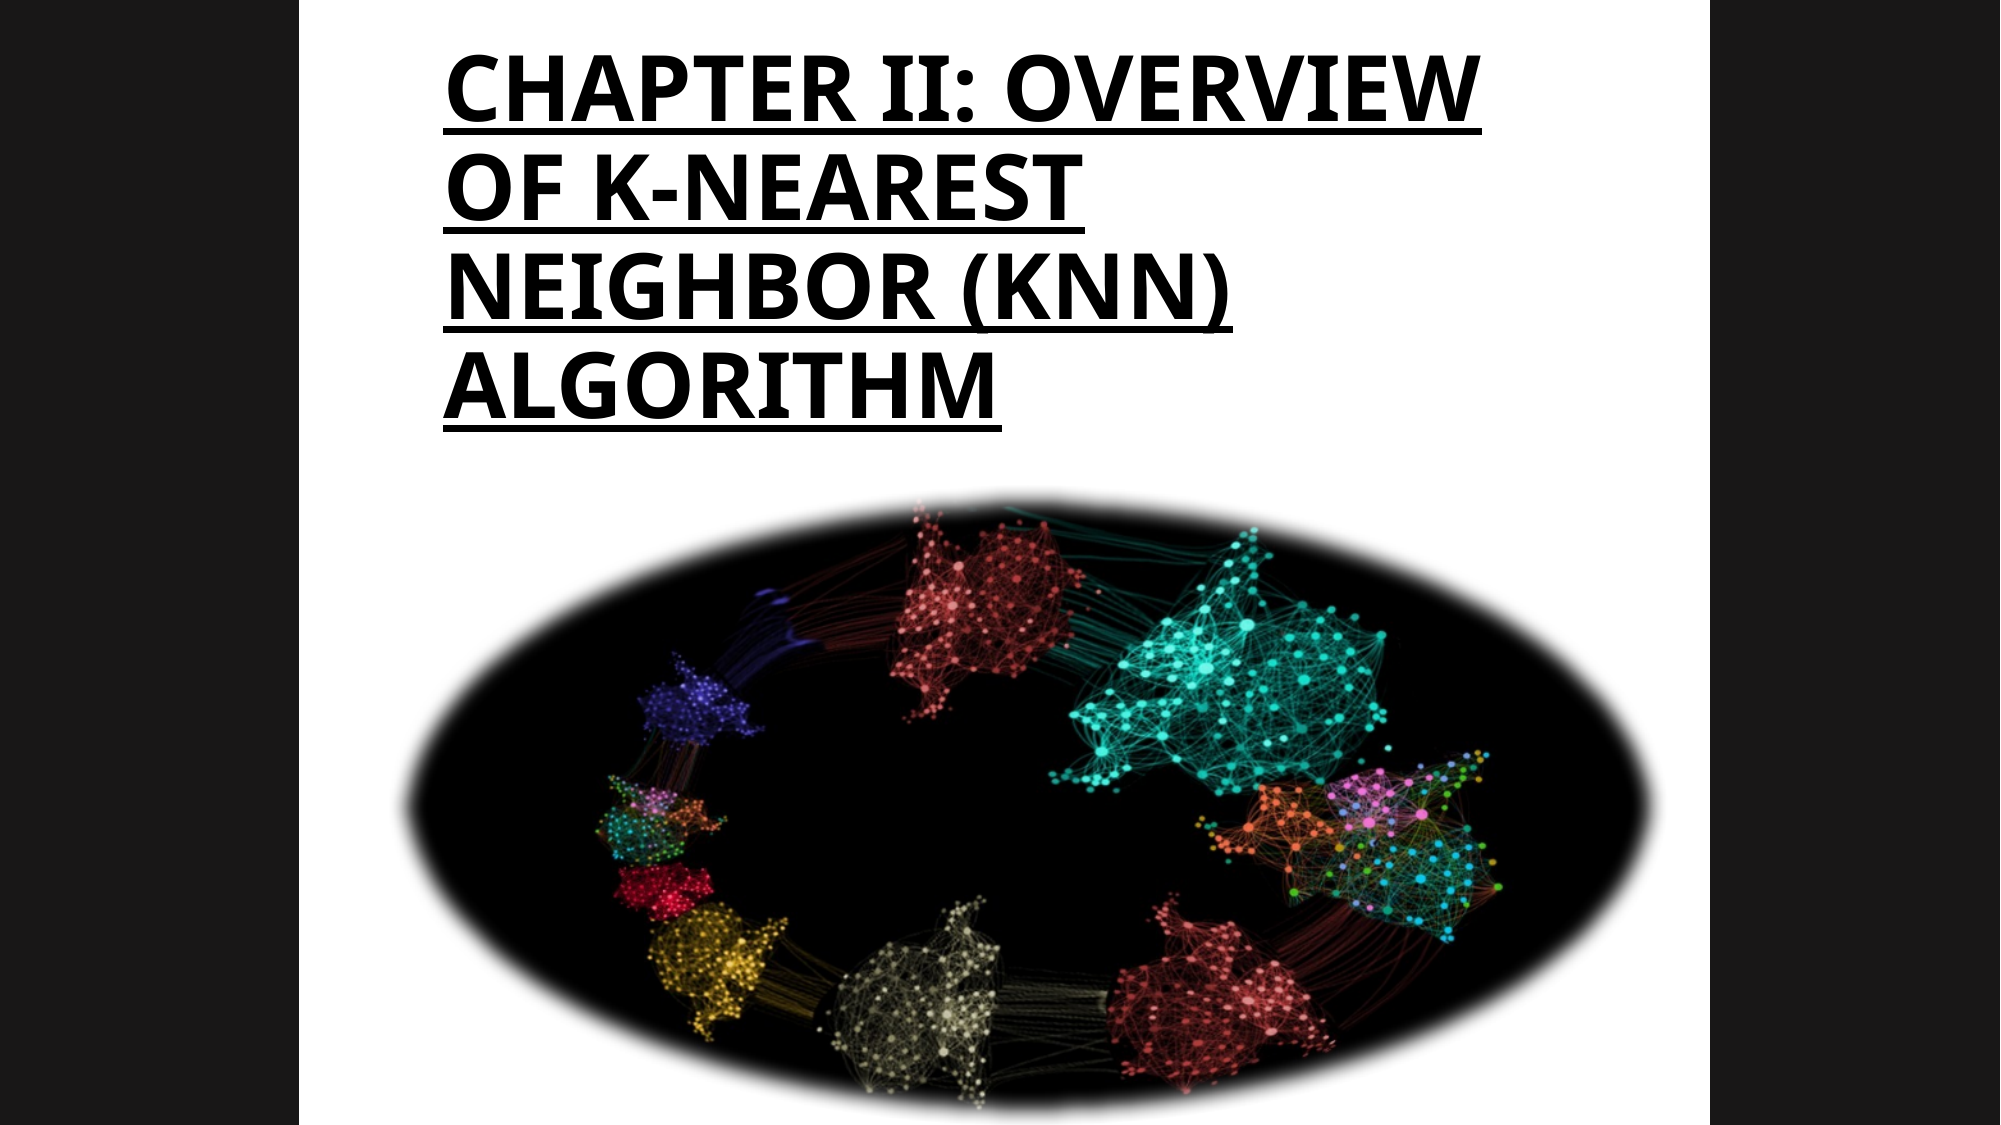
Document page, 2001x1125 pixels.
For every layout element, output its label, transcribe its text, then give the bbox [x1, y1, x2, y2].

title CHAPTER II: OVERVIEW OF K-NEAREST NEIGHBOR (KNN) ALGORITHM [428, 19, 1592, 462]
picture [388, 485, 1668, 1125]
text_box [1710, 0, 2000, 1125]
text_box [0, 0, 299, 1125]
